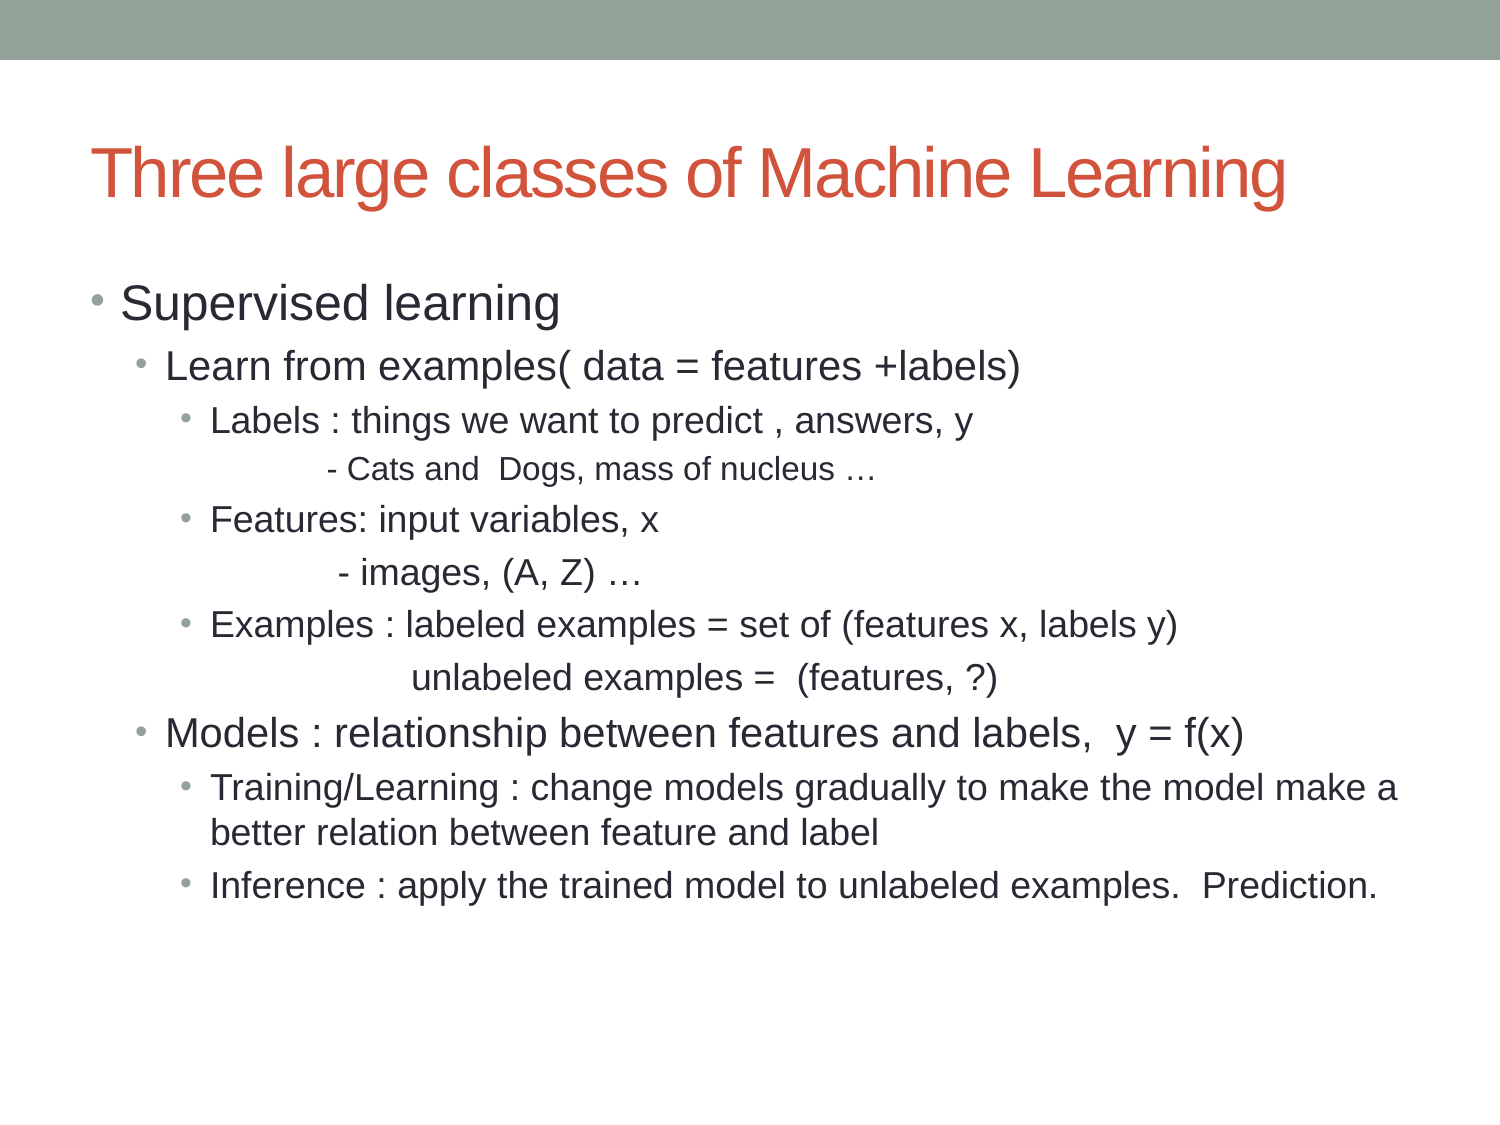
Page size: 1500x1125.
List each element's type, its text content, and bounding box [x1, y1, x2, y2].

title Three large classes of Machine Learning [75, 87, 1425, 250]
list Supervised learning Learn from examples( data = features +labels) Labels : things we want to predict , answers, y - Cats and Dogs, mass of nucleus … Features: input variables, x - images, (A, Z) … Examples : labeled examples = set of (features x, labels y) unlabeled examples = (features, ?) Models : relationship between features and labels, y = f(x) Training/Learning : change models gradually to make the model make a better relation between feature and label Inference : apply the trained model to unlabeled examples. Prediction. [75, 262, 1425, 1063]
